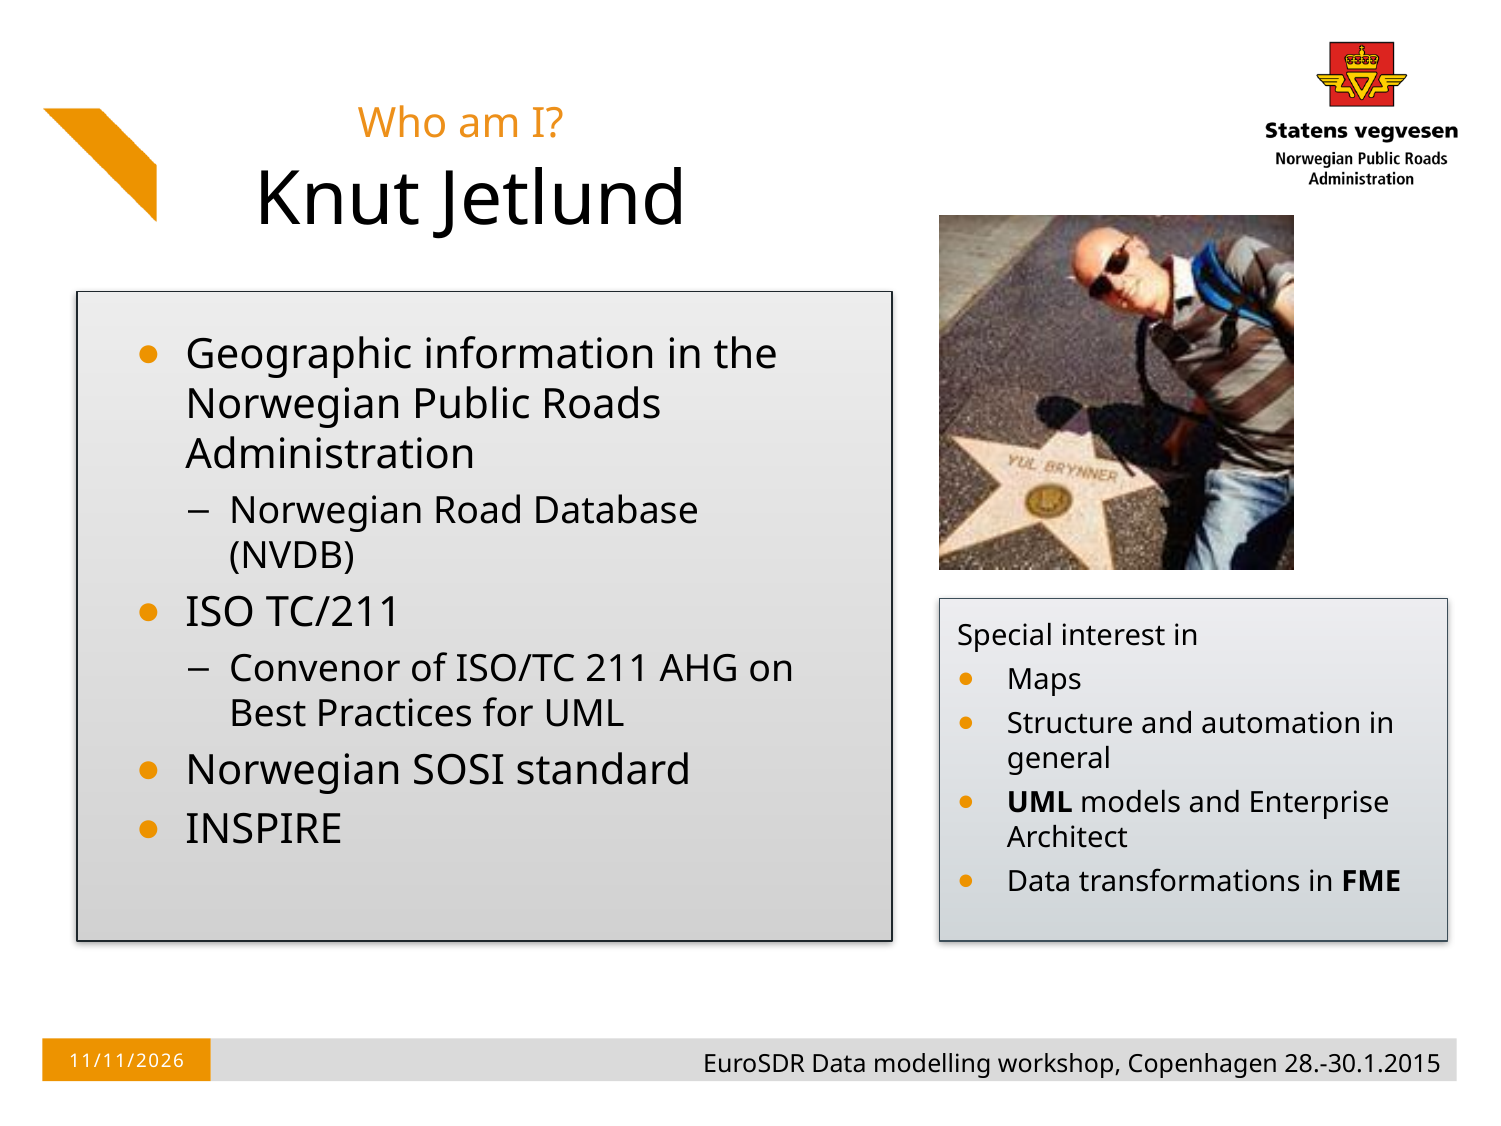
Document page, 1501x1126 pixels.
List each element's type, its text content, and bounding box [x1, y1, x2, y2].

footer EuroSDR Data modelling workshop, Copenhagen 28.-30.1.2015 [253, 1047, 1443, 1076]
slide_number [42, 1047, 211, 1076]
list Geographic information in the Norwegian Public Roads Administration Norwegian Road Database (NVDB) ISO TC/211 Convenor of ISO/TC 211 AHG on Best Practices for UML Norwegian SOSI standard INSPIRE [76, 291, 893, 942]
picture [0, 0, 167, 230]
title Knut Jetlund [212, 149, 730, 227]
picture [939, 215, 1294, 570]
text_box Special interest in Maps Structure and automation in general UML models and Enterprise Architect Data transformations in FME [939, 598, 1448, 942]
list Who am I? [230, 95, 692, 154]
picture [1265, 41, 1458, 185]
